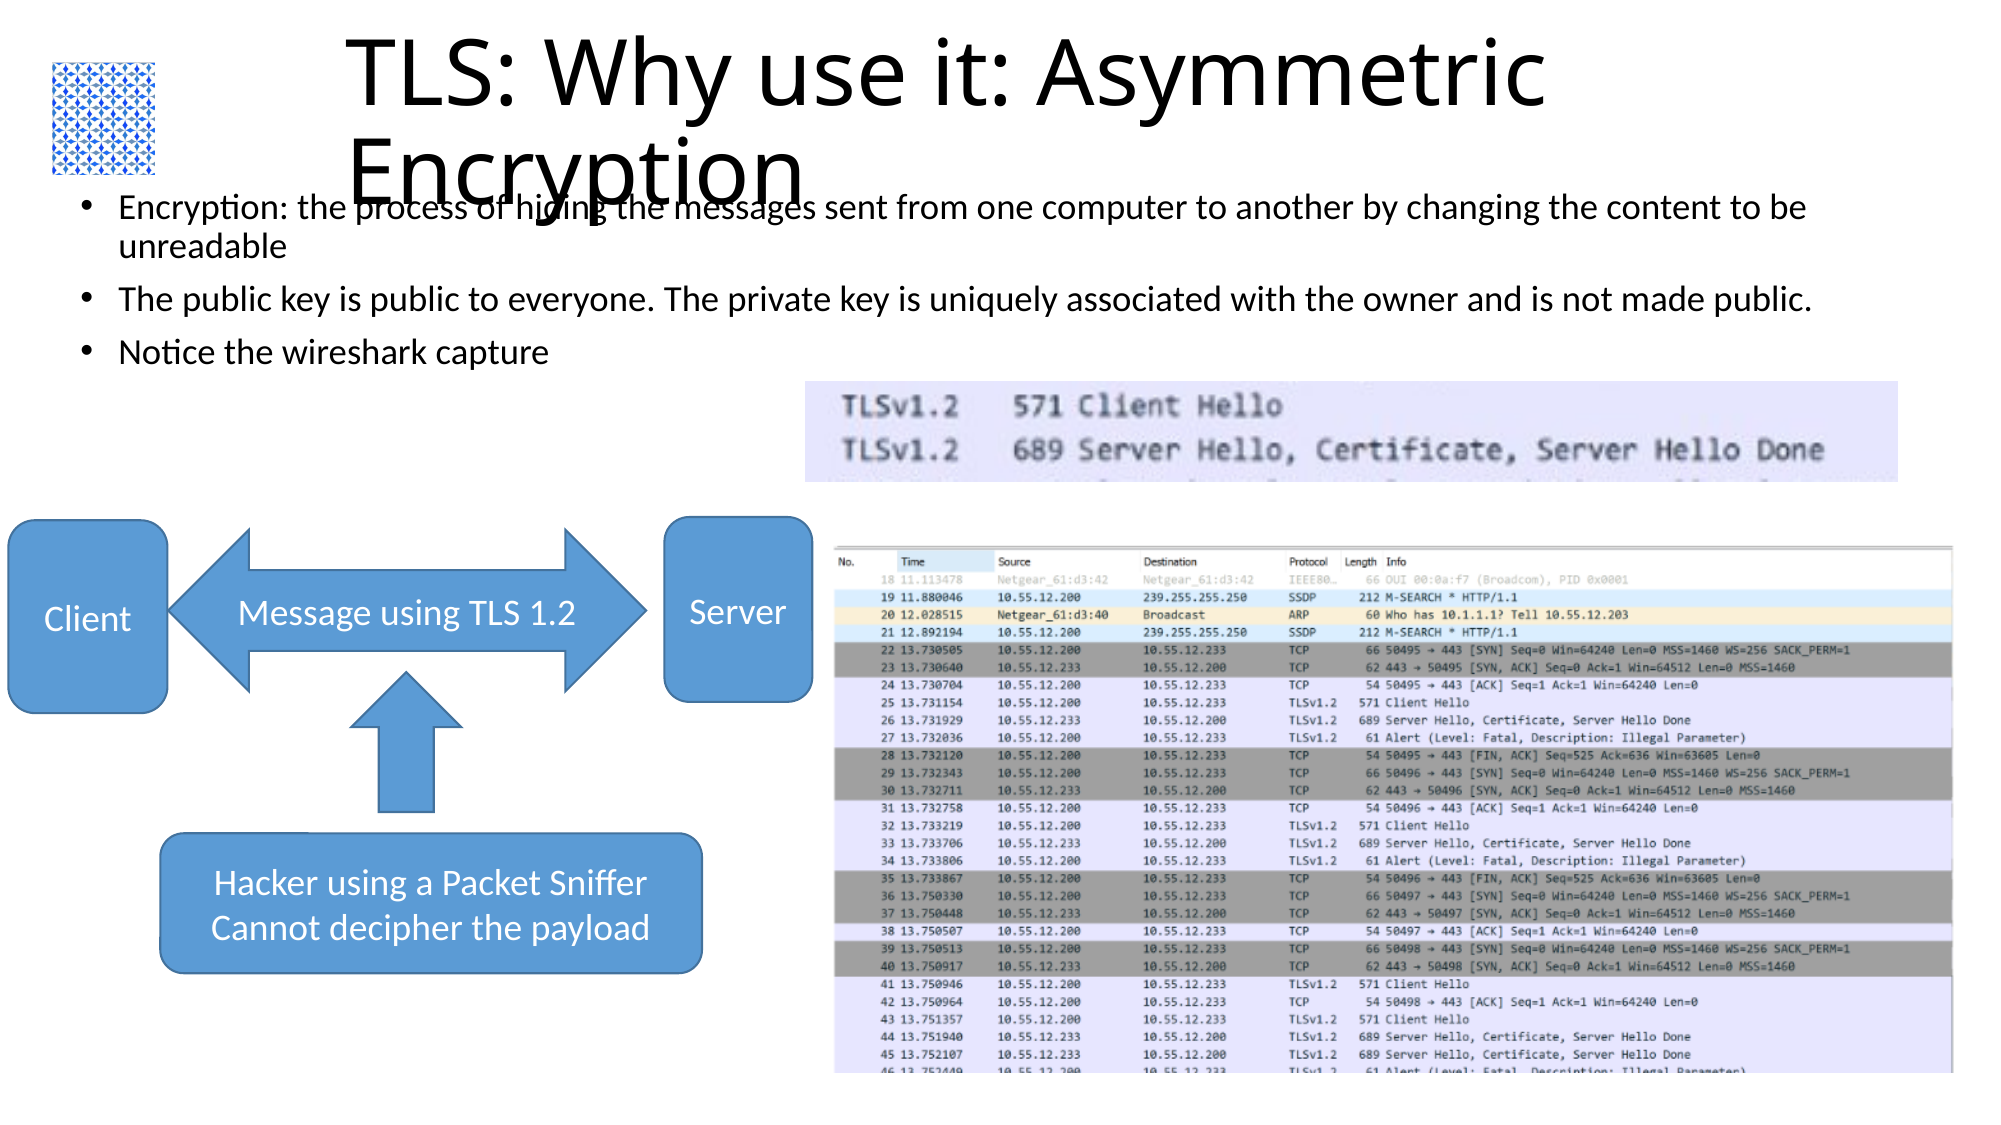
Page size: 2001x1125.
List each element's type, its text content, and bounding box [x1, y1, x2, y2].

picture [52, 62, 155, 176]
picture [827, 537, 1987, 1073]
text_box Server [663, 515, 814, 703]
text_box Message using TLS 1.2 [166, 527, 648, 694]
text_box Client [7, 519, 169, 715]
text_box Hacker using a Packet Sniffer Cannot decipher the payload [159, 832, 704, 975]
picture [805, 381, 1898, 482]
list Encryption: the process of hiding the messages sent from one computer to another by changing the content to be unreadable The public key is public to everyone. The private key is uniquely associated with the owner and is not made public. Notice the wireshark capture [65, 180, 2000, 381]
text_box [348, 670, 464, 814]
title TLS: Why use it: Asymmetric Encryption [330, 16, 1863, 180]
